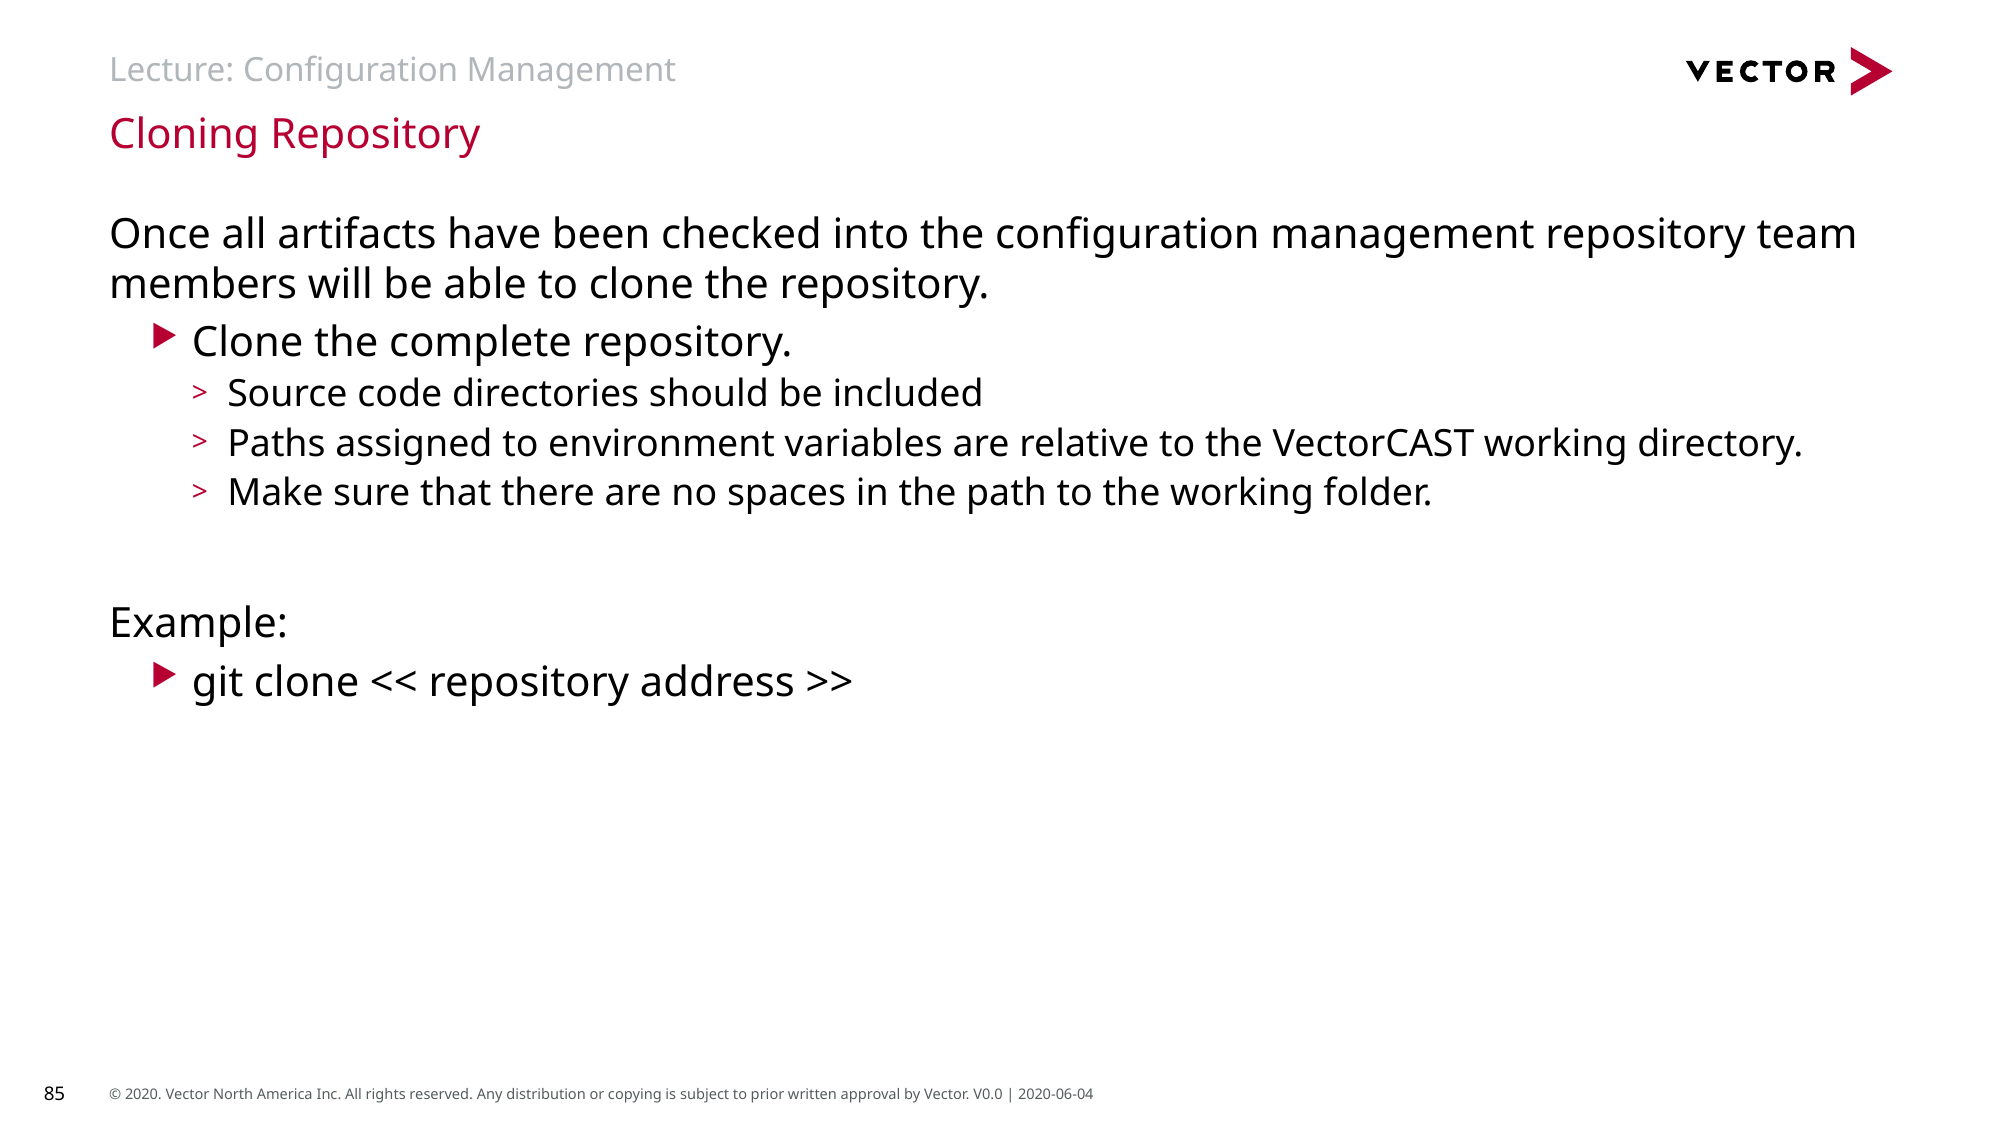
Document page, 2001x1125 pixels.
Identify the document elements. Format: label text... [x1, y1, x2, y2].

list Once all artifacts have been checked into the configuration management repository team members will be able to clone the repository. Clone the complete repository. Source code directories should be included Paths assigned to environment variables are relative to the VectorCAST working directory. Make sure that there are no spaces in the path to the working folder. Example: git clone << repository address >> [109, 206, 1894, 1063]
list Cloning Repository [109, 103, 1577, 157]
title Lecture: Configuration Management [109, 41, 1577, 89]
